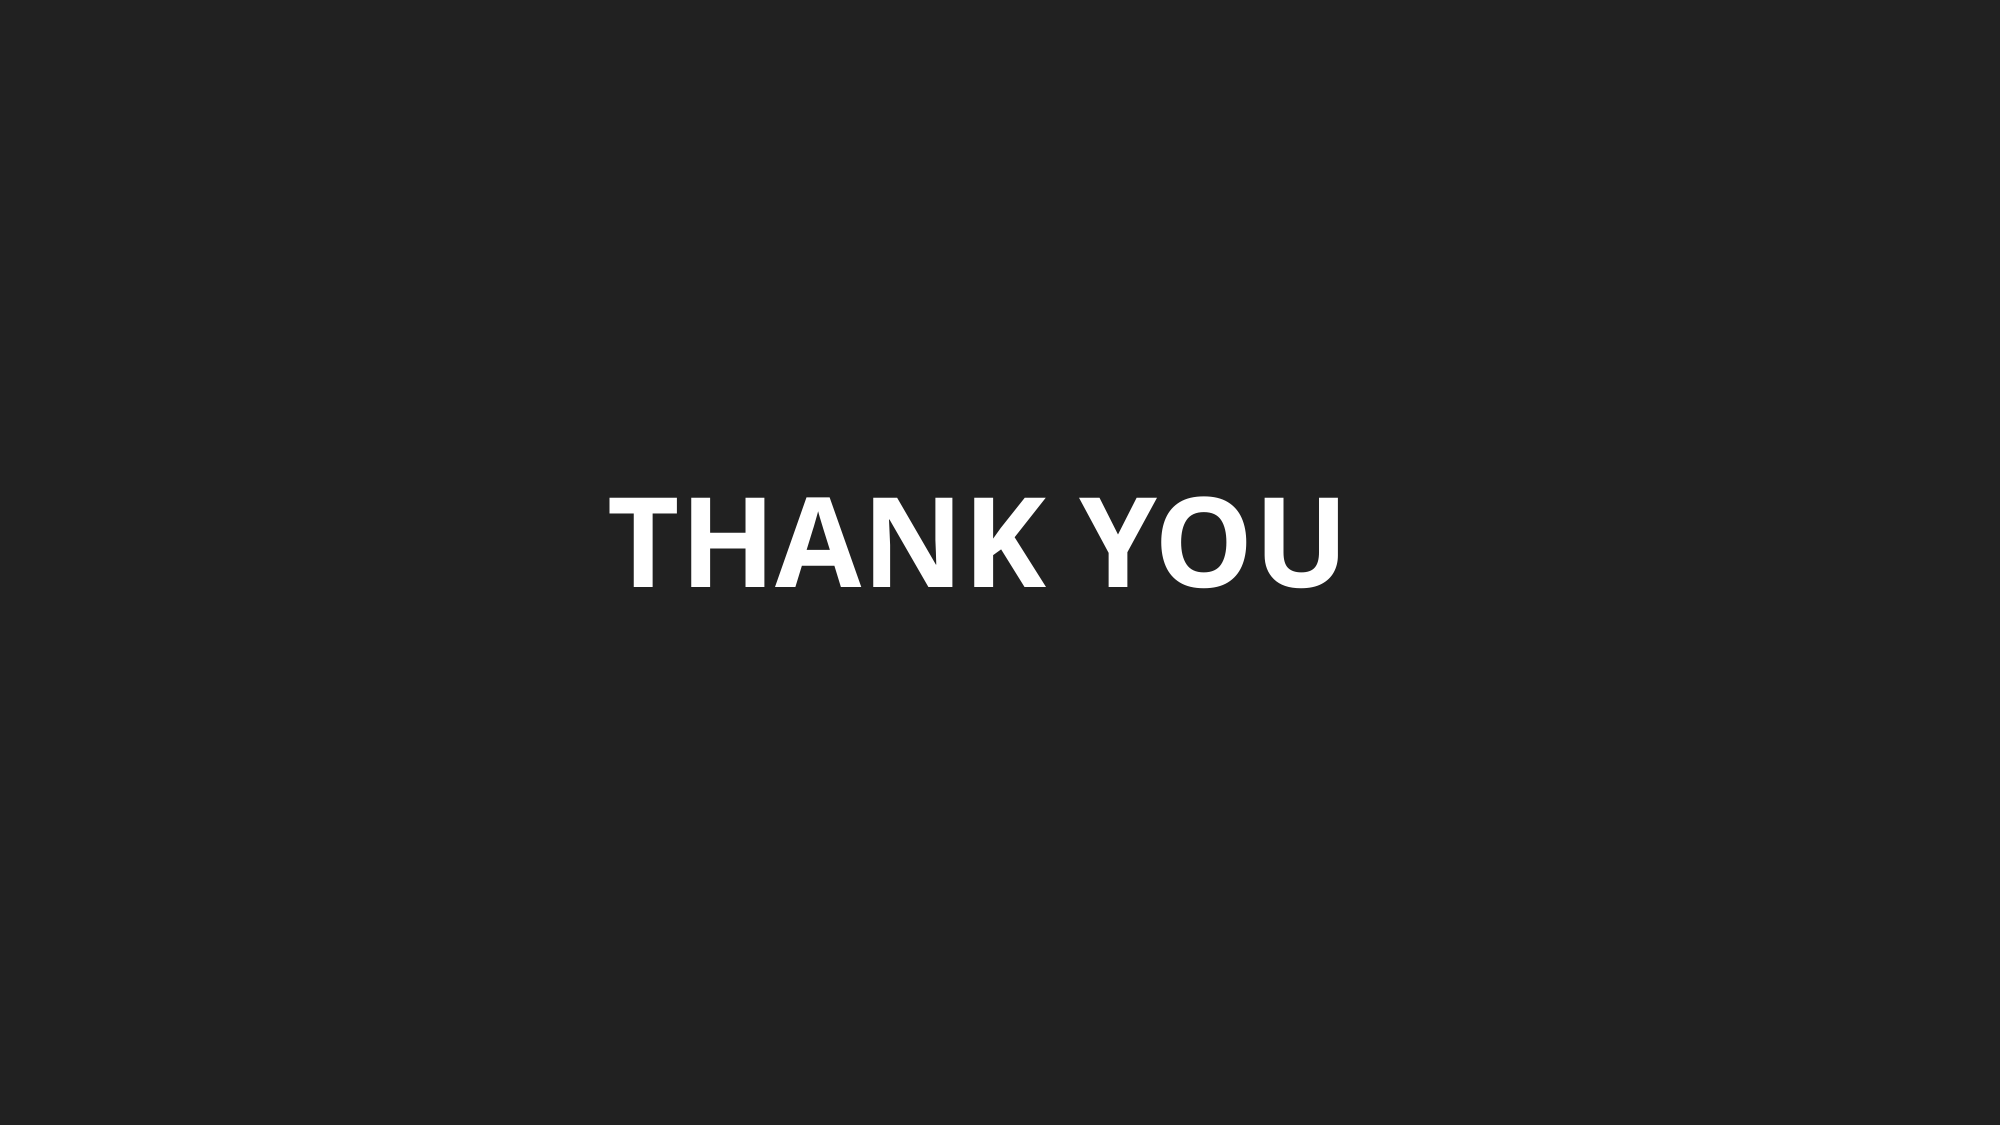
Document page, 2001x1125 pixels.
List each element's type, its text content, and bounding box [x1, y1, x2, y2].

text_box THANK YOU [593, 455, 1364, 621]
